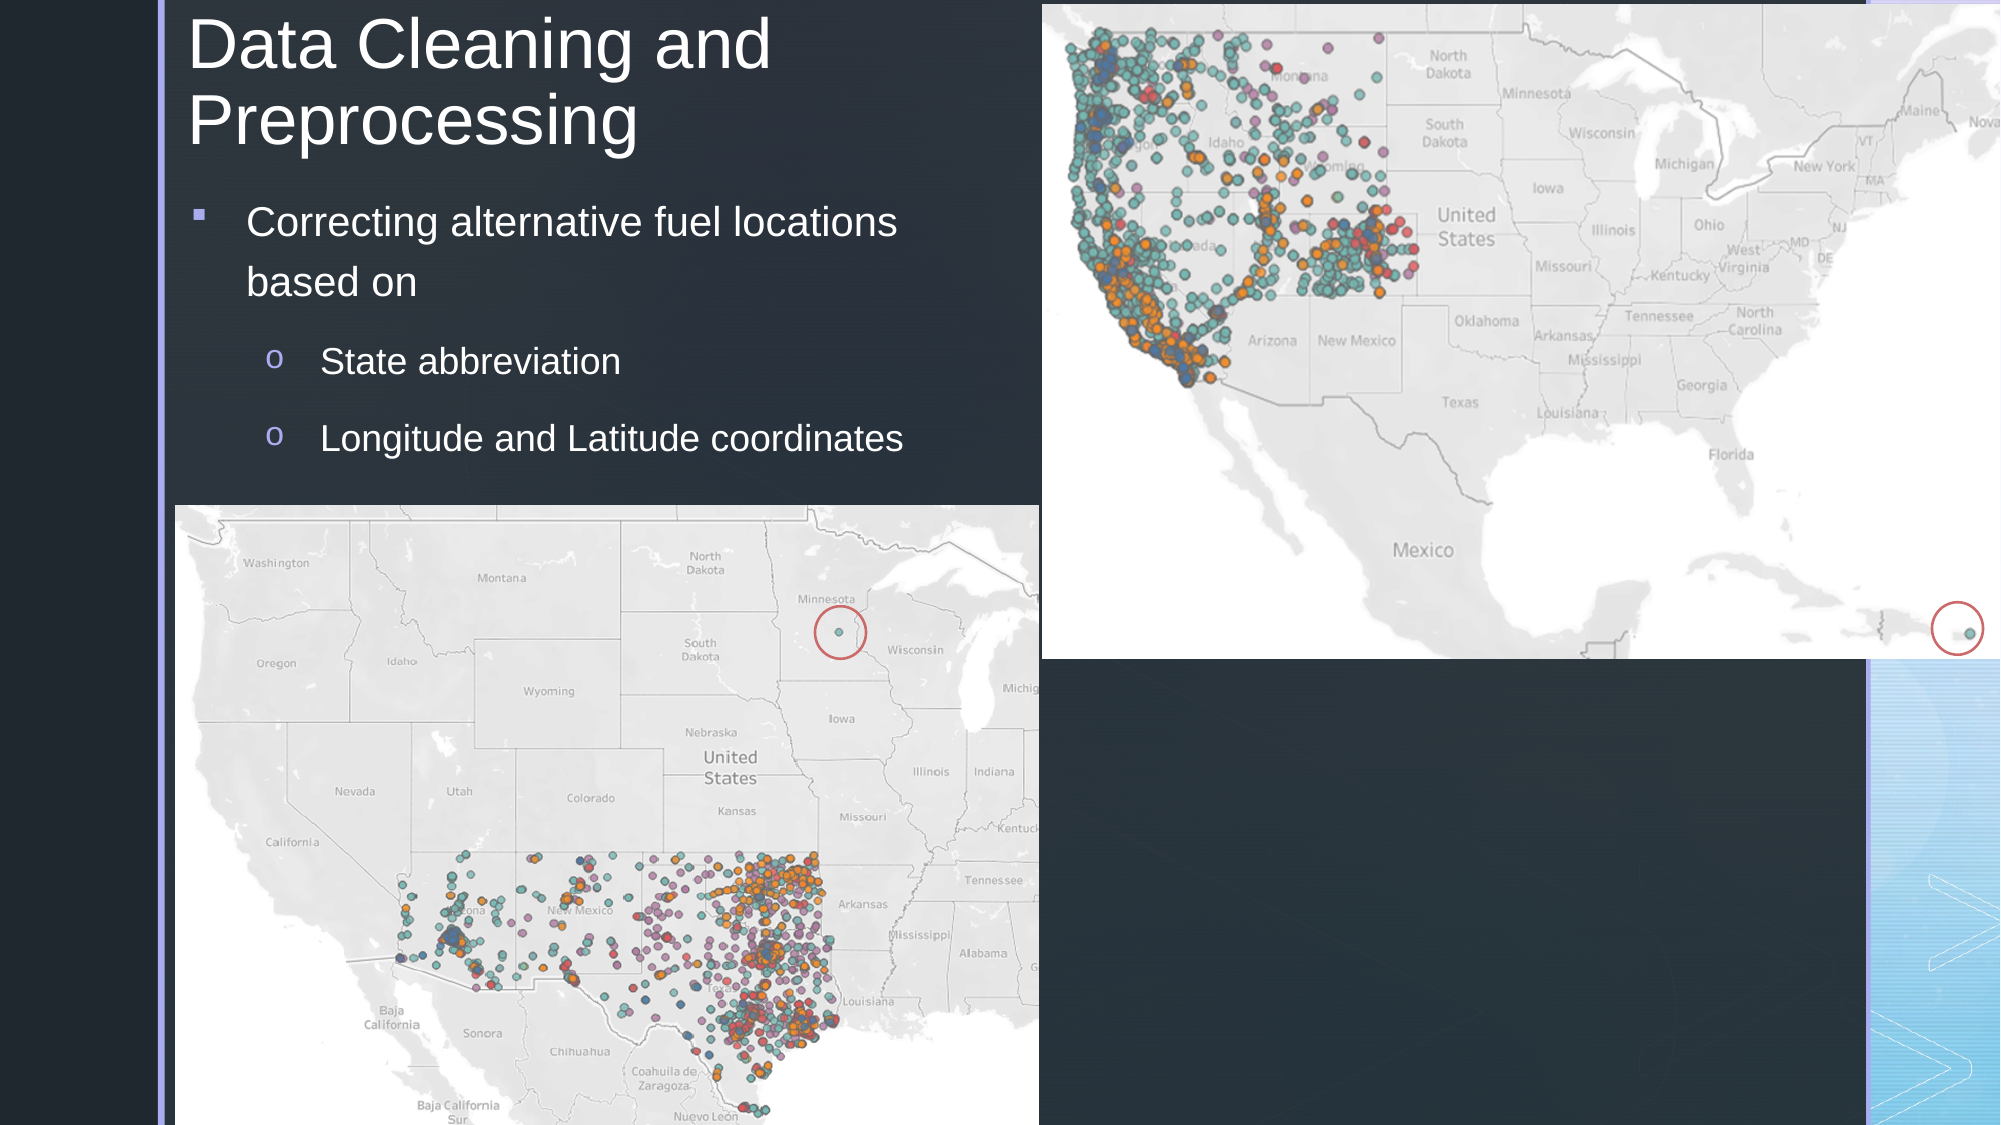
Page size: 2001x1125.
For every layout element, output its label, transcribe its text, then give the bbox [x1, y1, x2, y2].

picture [1041, 0, 2001, 1125]
title Data Cleaning and Preprocessing [172, 0, 895, 177]
picture [174, 505, 1039, 1125]
list Correcting alternative fuel locations based on State abbreviation Longitude and Latitude coordinates [174, 177, 1002, 505]
